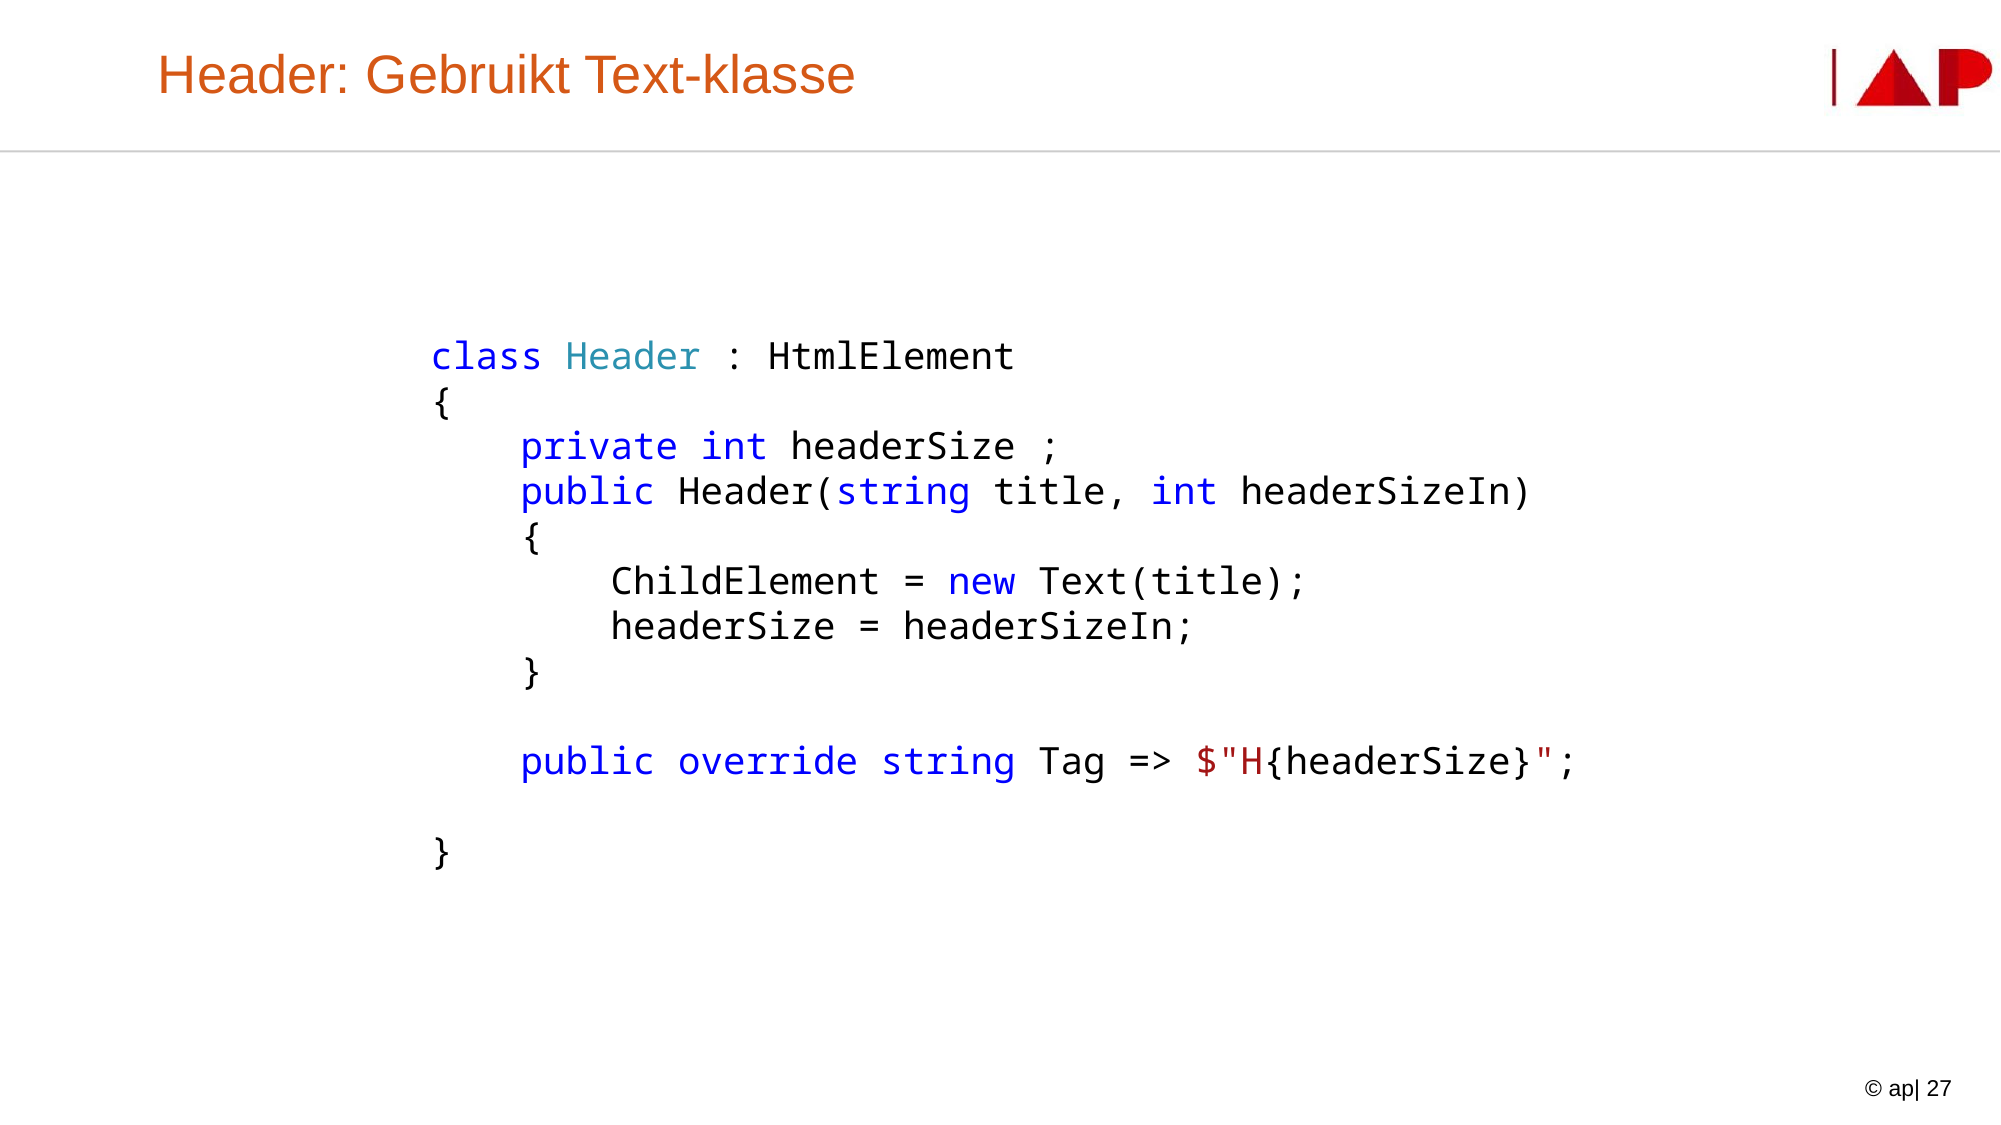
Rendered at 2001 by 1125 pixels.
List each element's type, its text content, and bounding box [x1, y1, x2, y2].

title Header: Gebruikt Text-klasse [157, 0, 1843, 152]
text_box class Header : HtmlElement { private int headerSize ; public Header(string title, int headerSizeIn) { ChildElement = new Text(title); headerSize = headerSizeIn; } public override string Tag => $"H{headerSize}"; } [325, 325, 1911, 880]
picture [1843, 10, 2000, 142]
slide_number © ap| 27 [1425, 1061, 1953, 1113]
